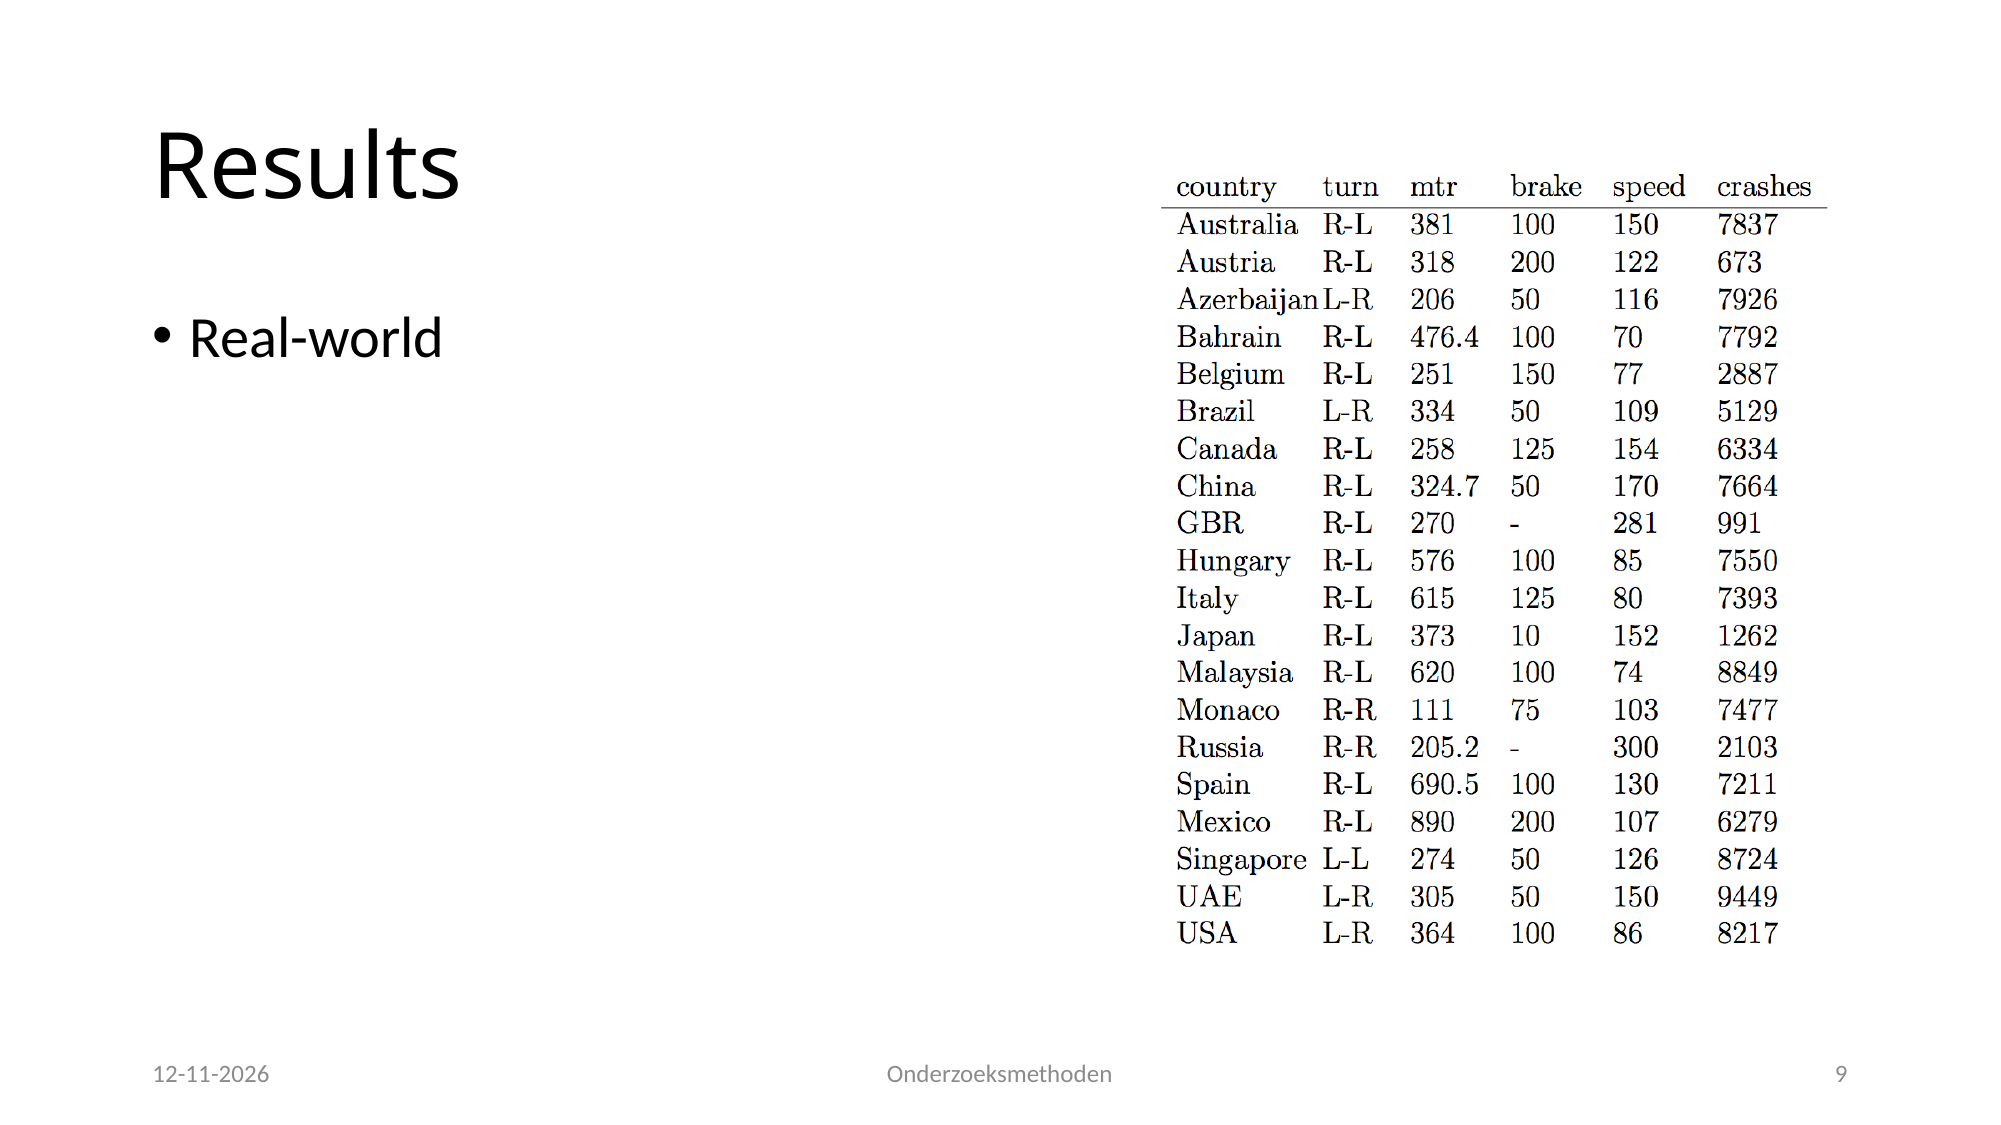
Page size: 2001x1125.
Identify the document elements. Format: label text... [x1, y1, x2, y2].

slide_number 9 [1412, 1042, 1863, 1103]
title Results [137, 59, 1863, 278]
list Real-world [137, 299, 1863, 1014]
picture [1160, 168, 1836, 957]
footer Onderzoeksmethoden [662, 1042, 1338, 1103]
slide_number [137, 1042, 588, 1103]
